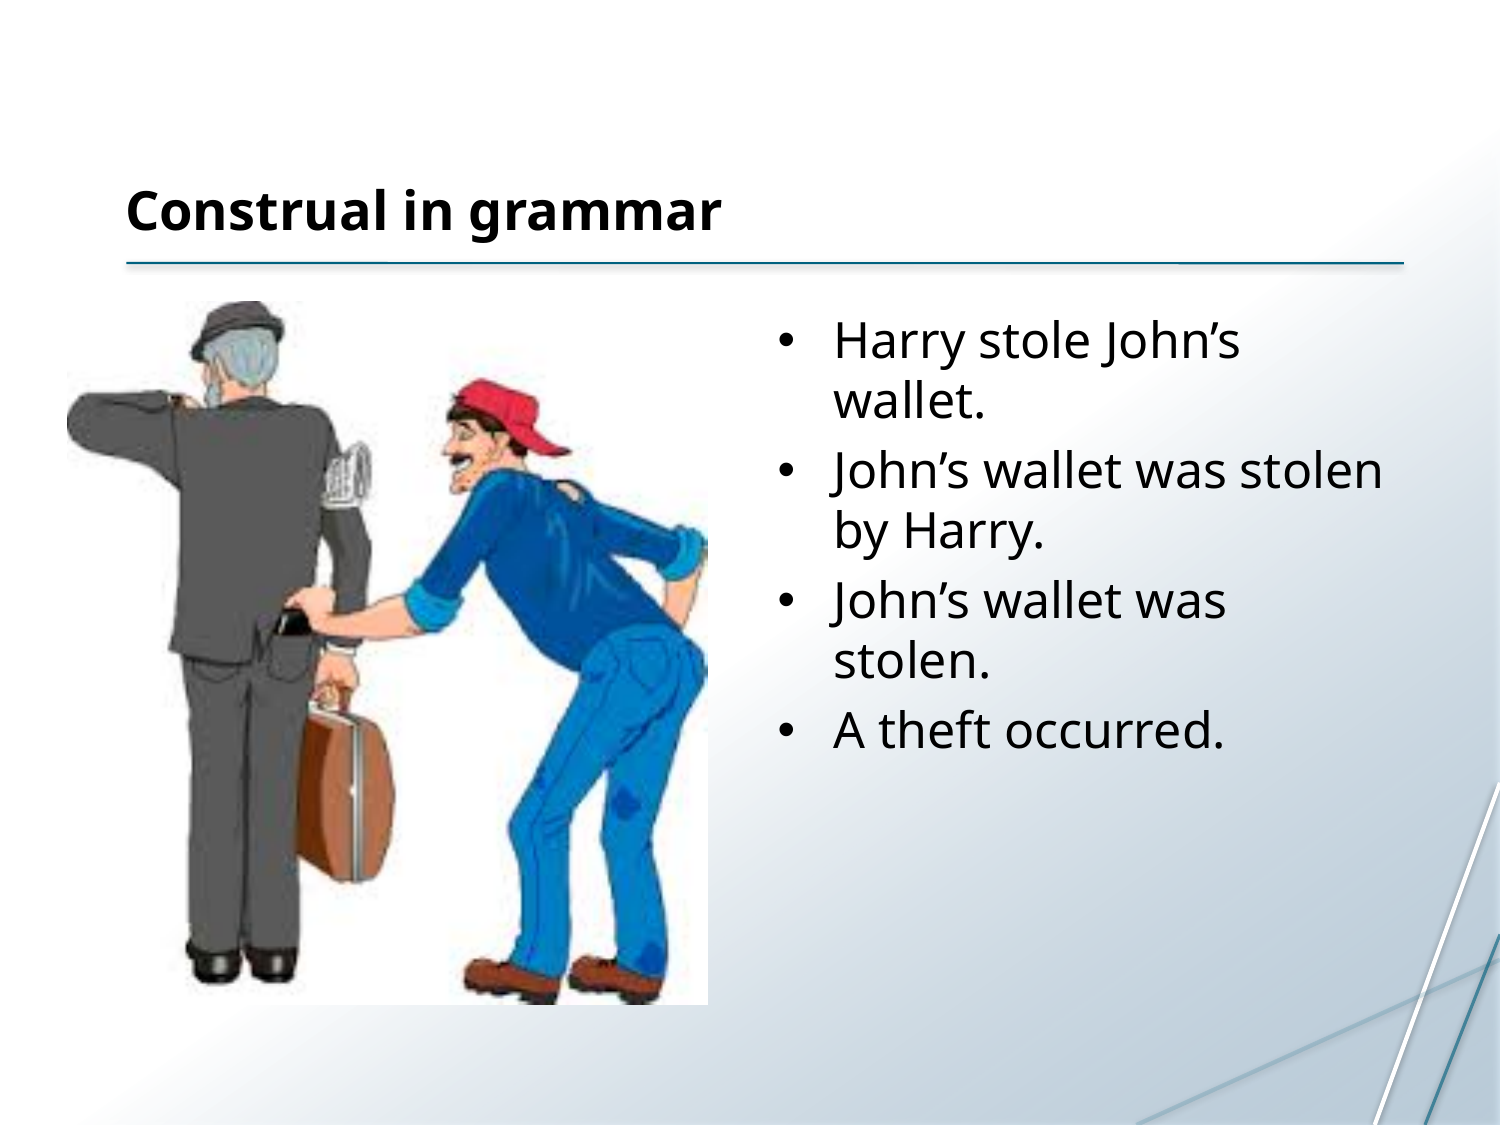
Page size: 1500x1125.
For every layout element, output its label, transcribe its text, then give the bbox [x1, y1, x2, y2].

list Harry stole John’s wallet. John’s wallet was stolen by Harry. John’s wallet was stolen. A theft occurred. [762, 301, 1403, 1005]
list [55, 301, 719, 1006]
title Construal in grammar [109, 49, 1403, 249]
